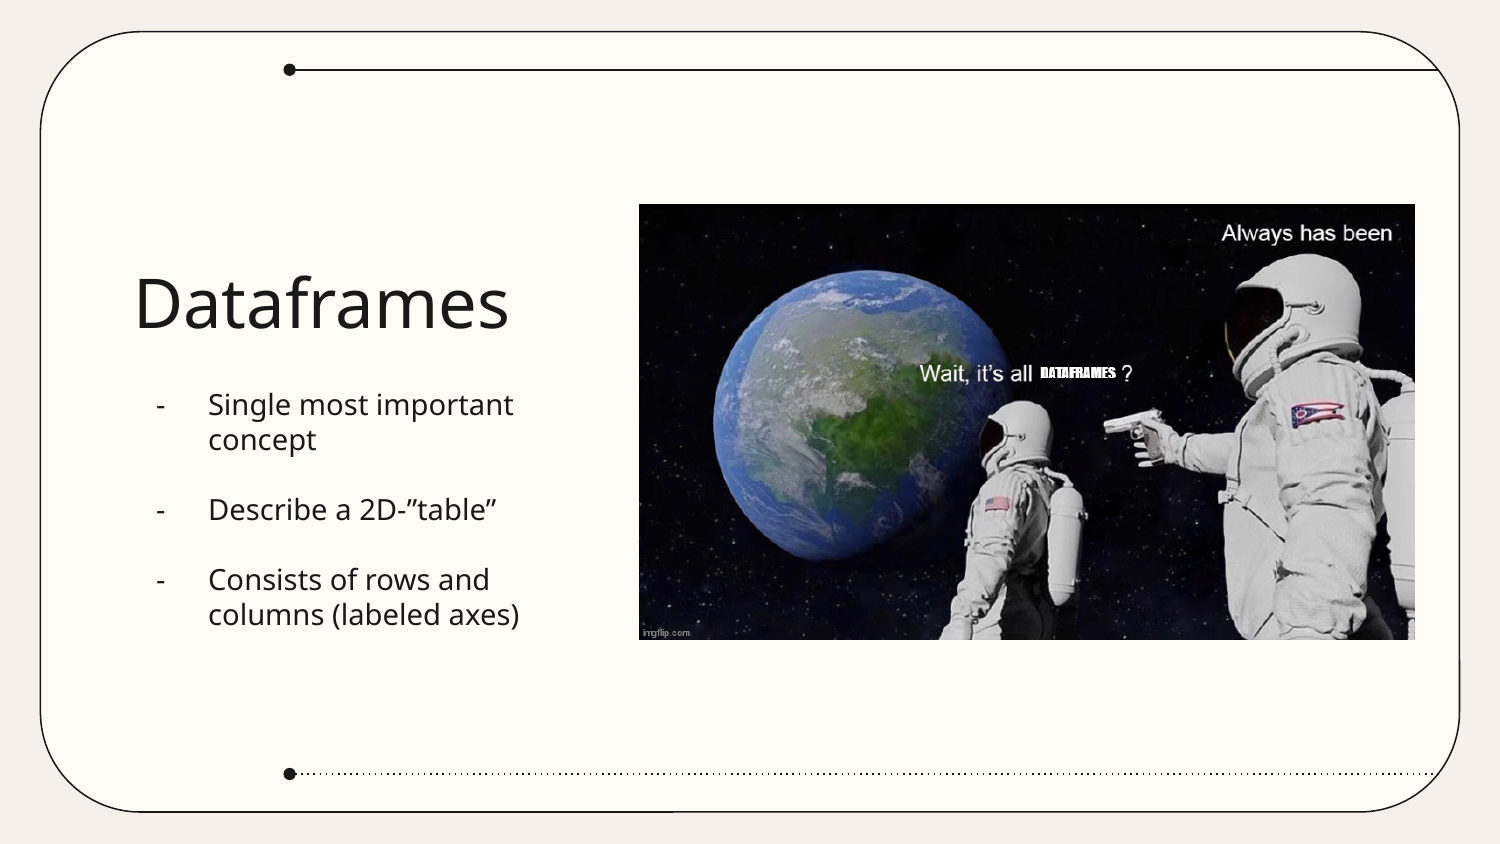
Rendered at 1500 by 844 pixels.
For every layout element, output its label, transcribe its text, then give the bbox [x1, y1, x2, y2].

title Dataframes [118, 222, 601, 357]
picture [639, 203, 1415, 640]
subtitle Single most important concept Describe a 2D-”table” Consists of rows and columns (labeled axes) [118, 371, 601, 673]
